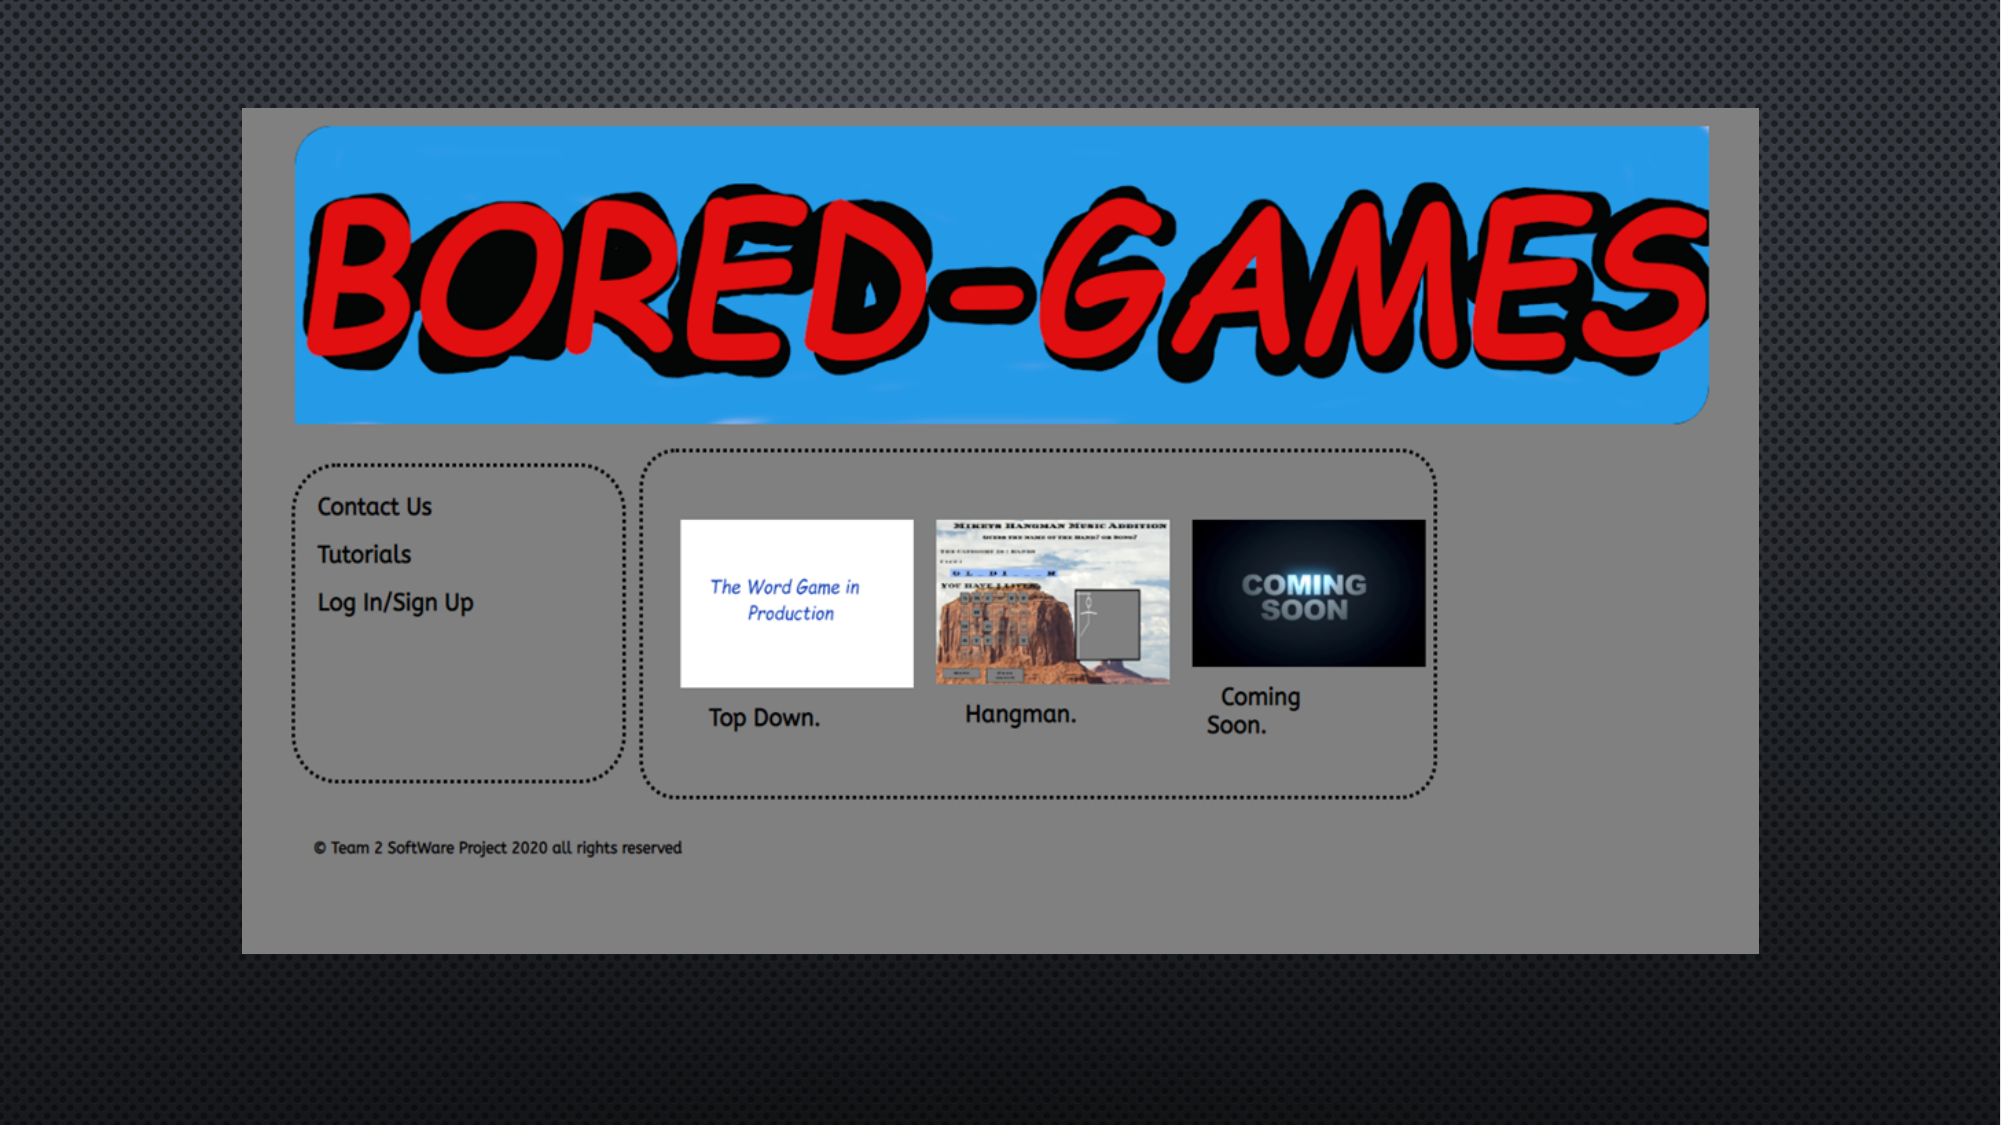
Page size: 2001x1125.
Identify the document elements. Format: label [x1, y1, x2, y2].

list [241, 108, 1760, 954]
